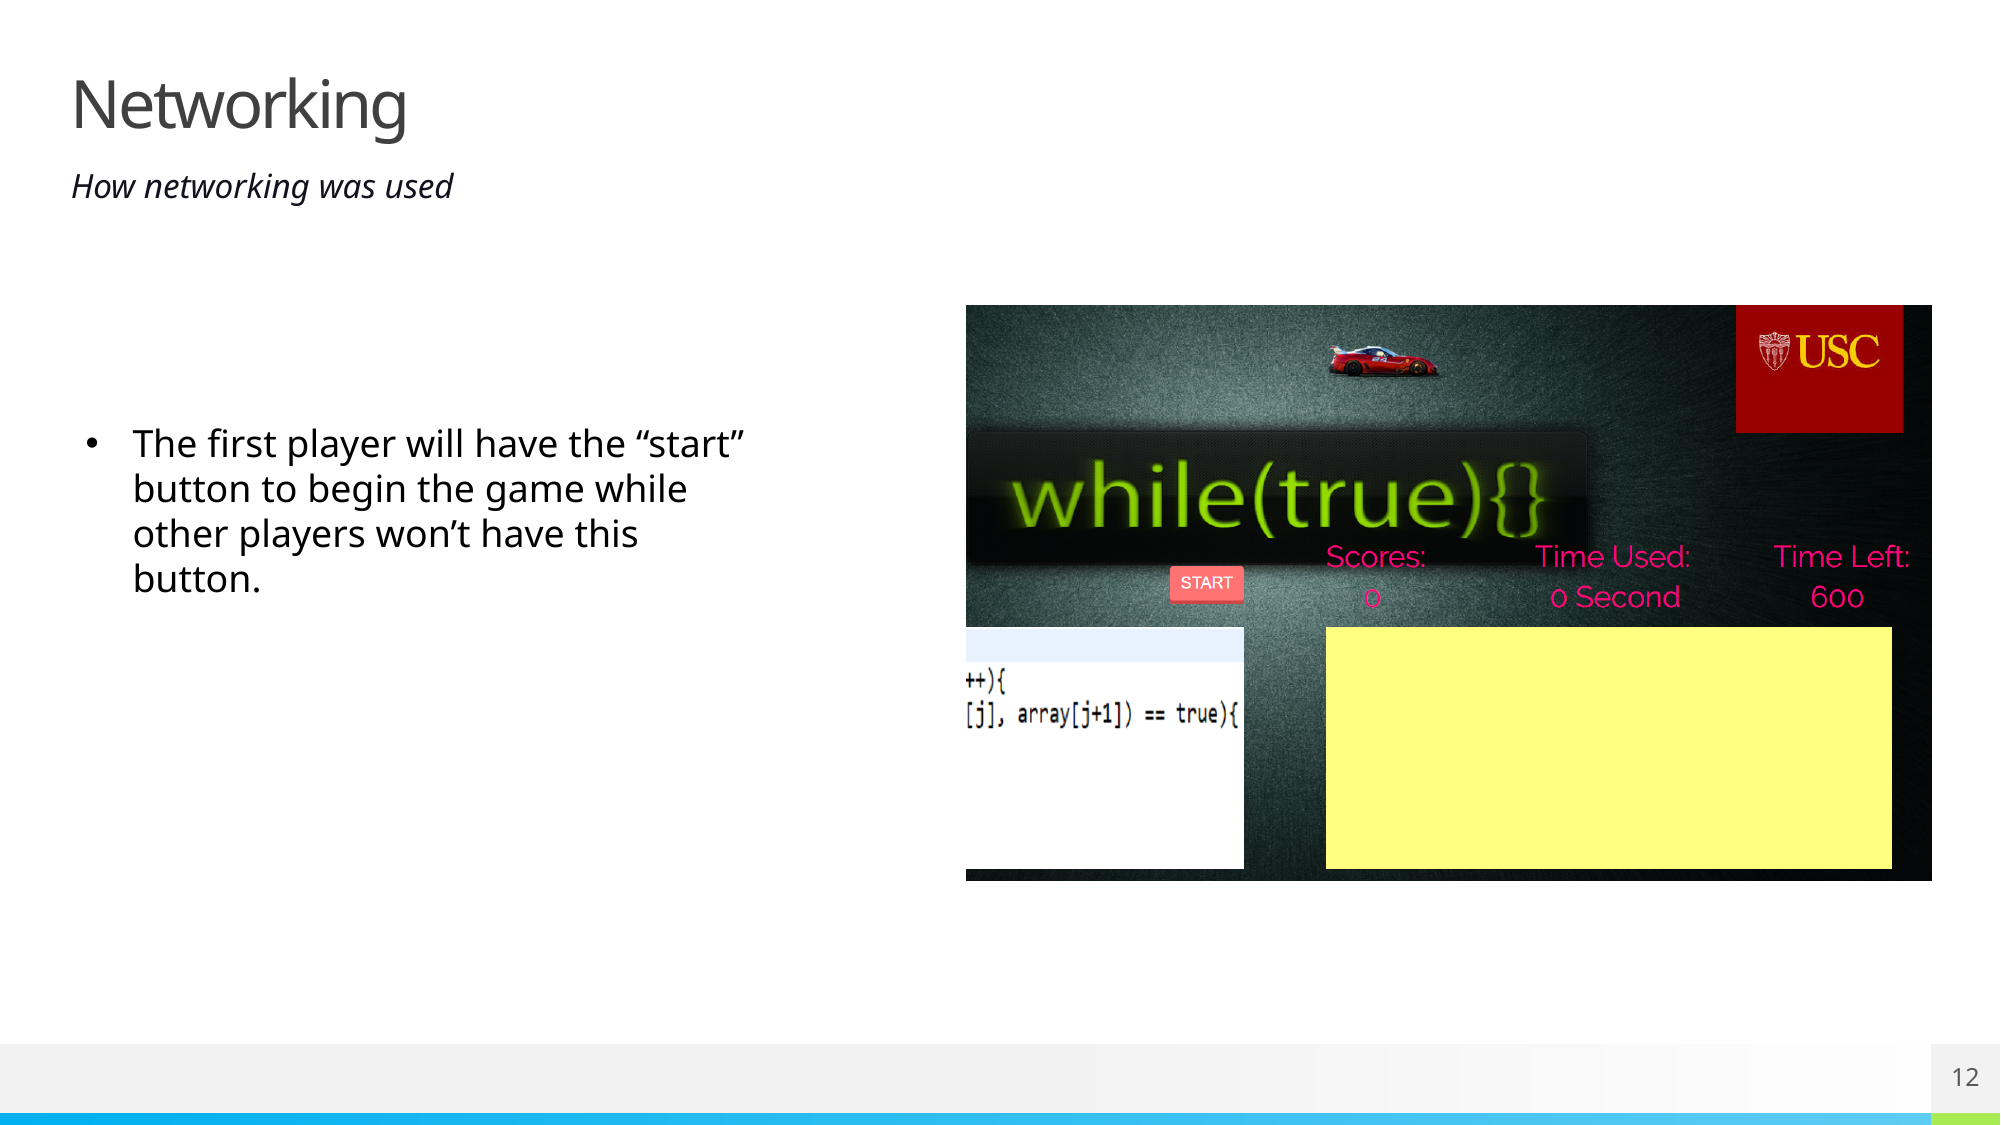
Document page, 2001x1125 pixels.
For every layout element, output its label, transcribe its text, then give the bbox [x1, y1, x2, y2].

list How networking was used [70, 165, 1932, 225]
slide_number 12 [1931, 1044, 2000, 1114]
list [966, 305, 1932, 881]
text_box The first player will have the “start” button to begin the game while other players won’t have this button. [70, 412, 791, 608]
title Networking [70, 70, 1932, 142]
